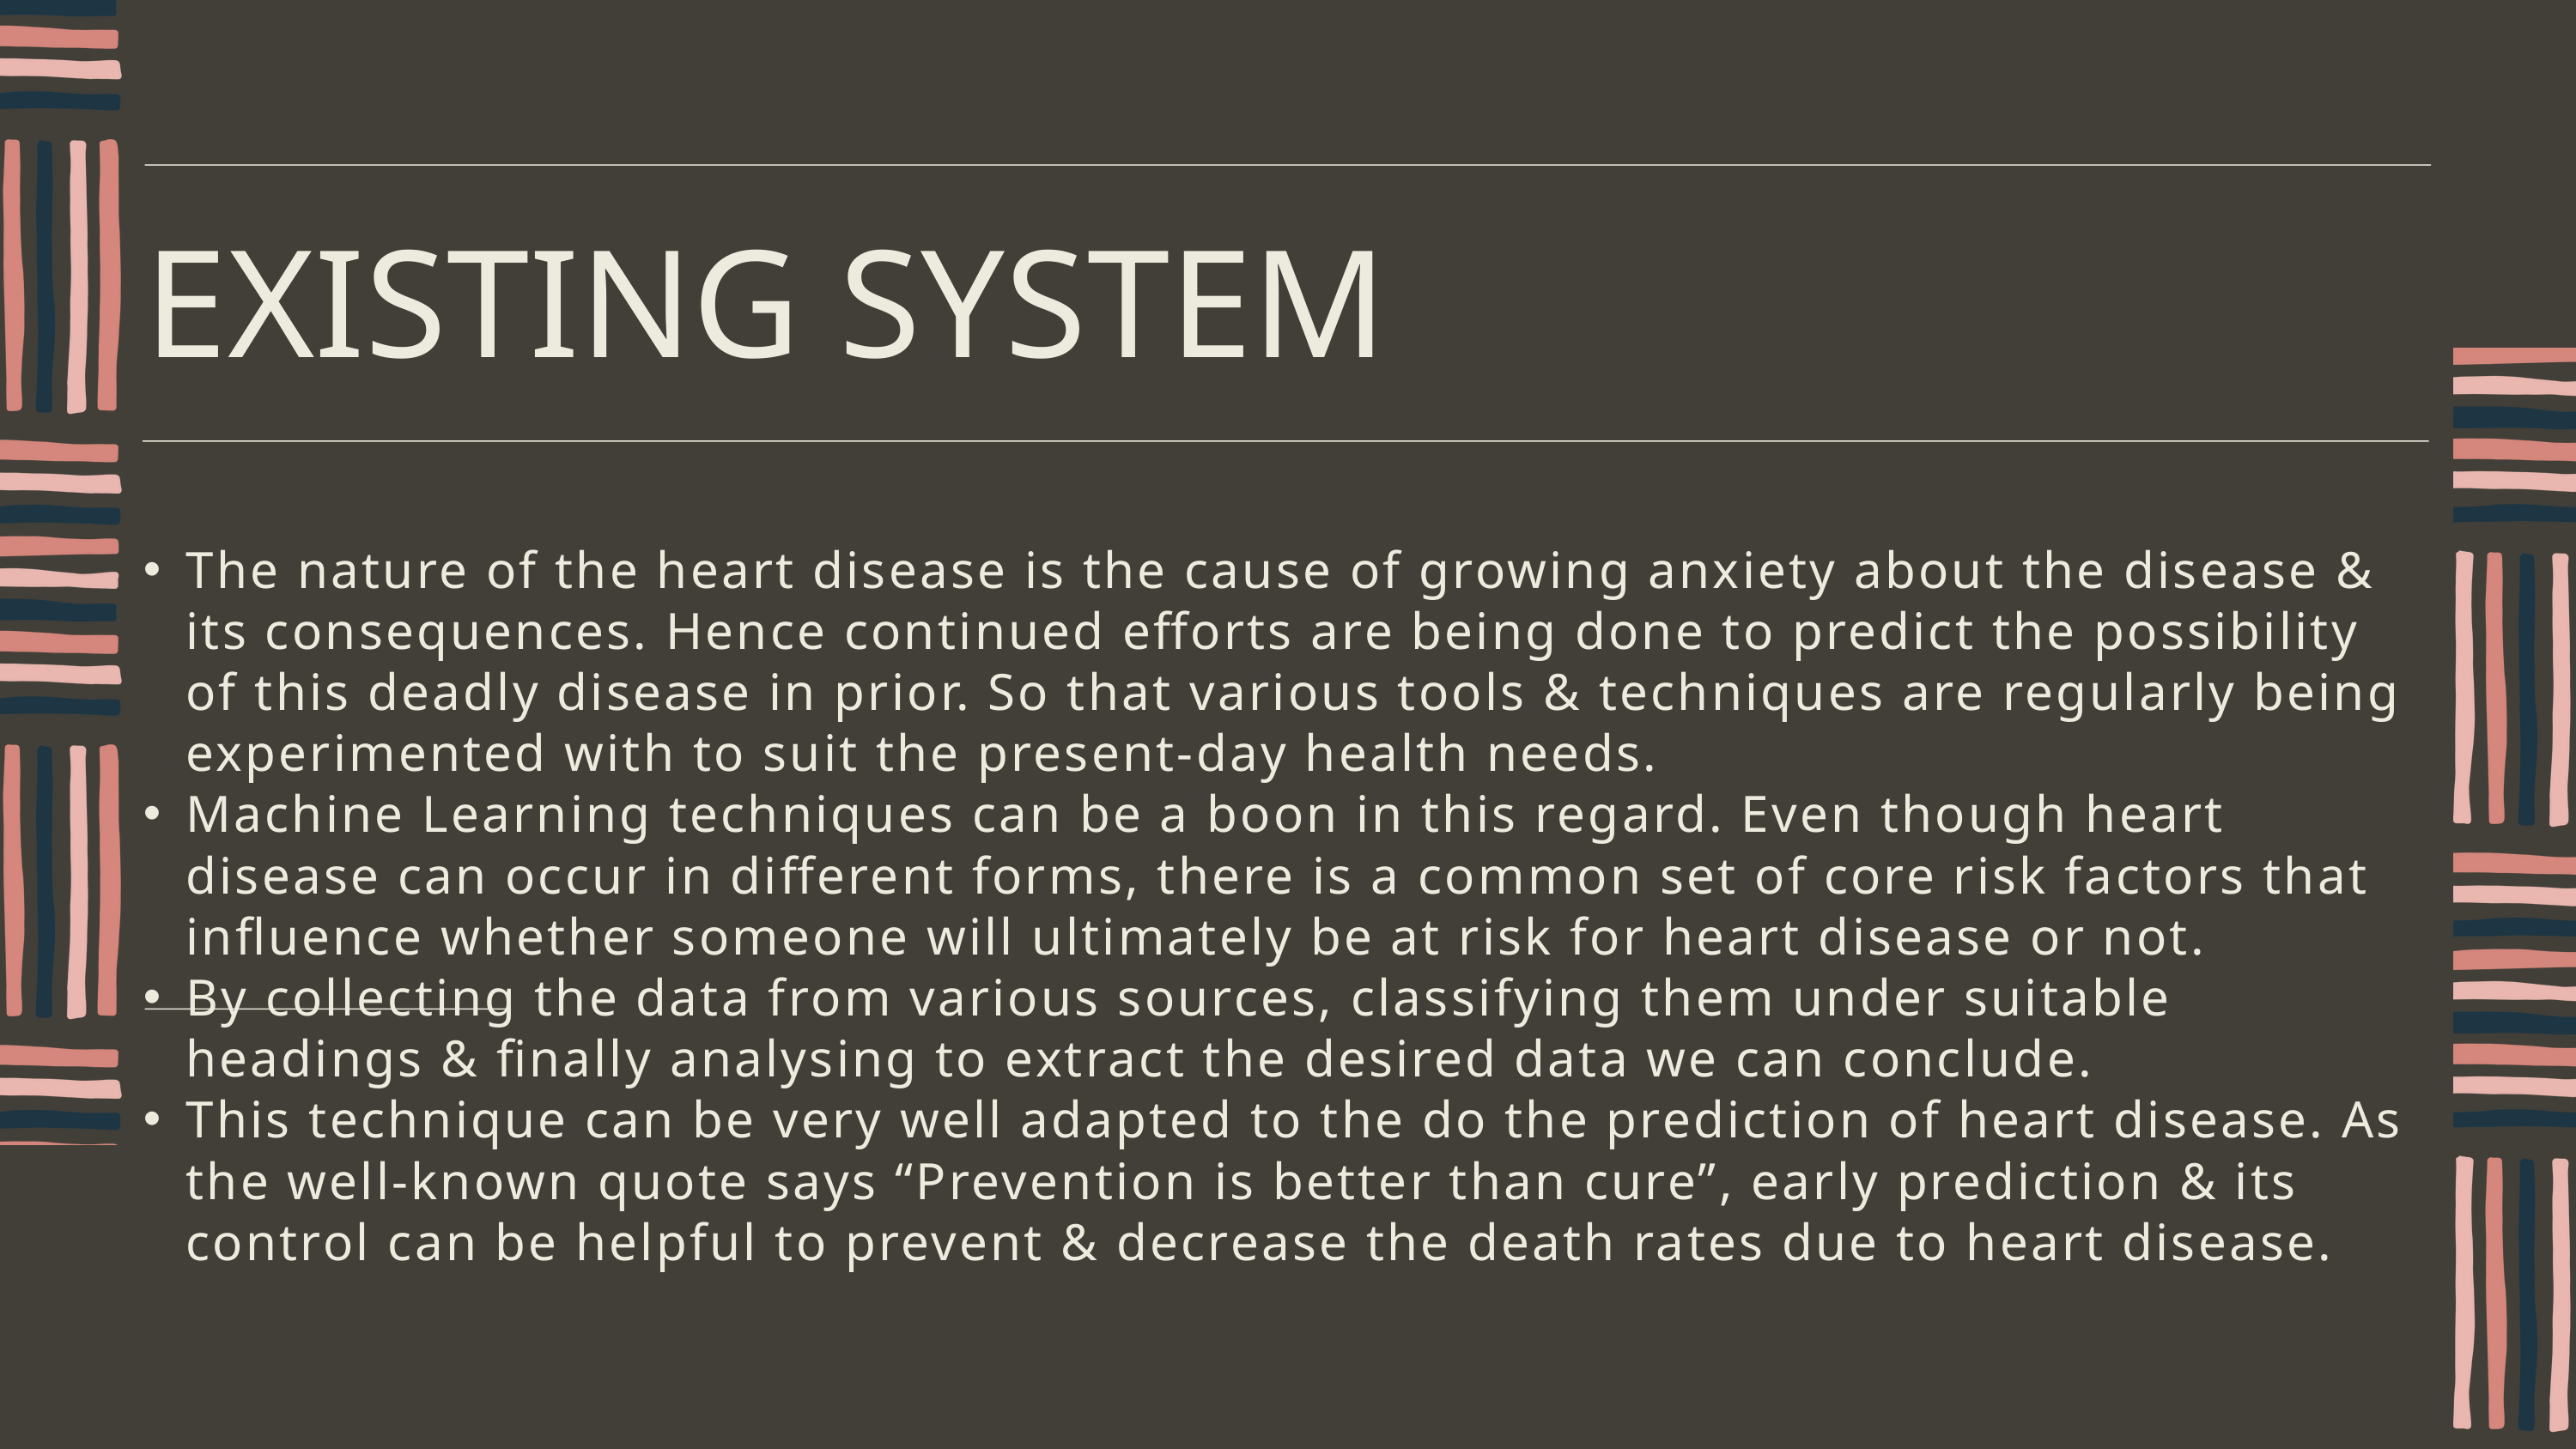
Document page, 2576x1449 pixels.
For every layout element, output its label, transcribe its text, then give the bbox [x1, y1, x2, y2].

picture [2452, 347, 2576, 1449]
text_box EXISTING SYSTEM [149, 209, 1782, 388]
text_box The nature of the heart disease is the cause of growing anxiety about the disease & its consequences. Hence continued efforts are being done to predict the possibility of this deadly disease in prior. So that various tools & techniques are regularly being experimented with to suit the present-day health needs. Machine Learning techniques can be a boon in this regard. Even though heart disease can occur in different forms, there is a common set of core risk factors that influence whether someone will ultimately be at risk for heart disease or not. By collecting the data from various sources, classifying them under suitable headings & finally analysing to extract the desired data we can conclude. This technique can be very well adapted to the do the prediction of heart disease. As the well-known quote says “Prevention is better than cure”, early prediction & its control can be helpful to prevent & decrease the death rates due to heart disease. [100, 537, 2432, 1270]
picture [0, 0, 145, 1146]
